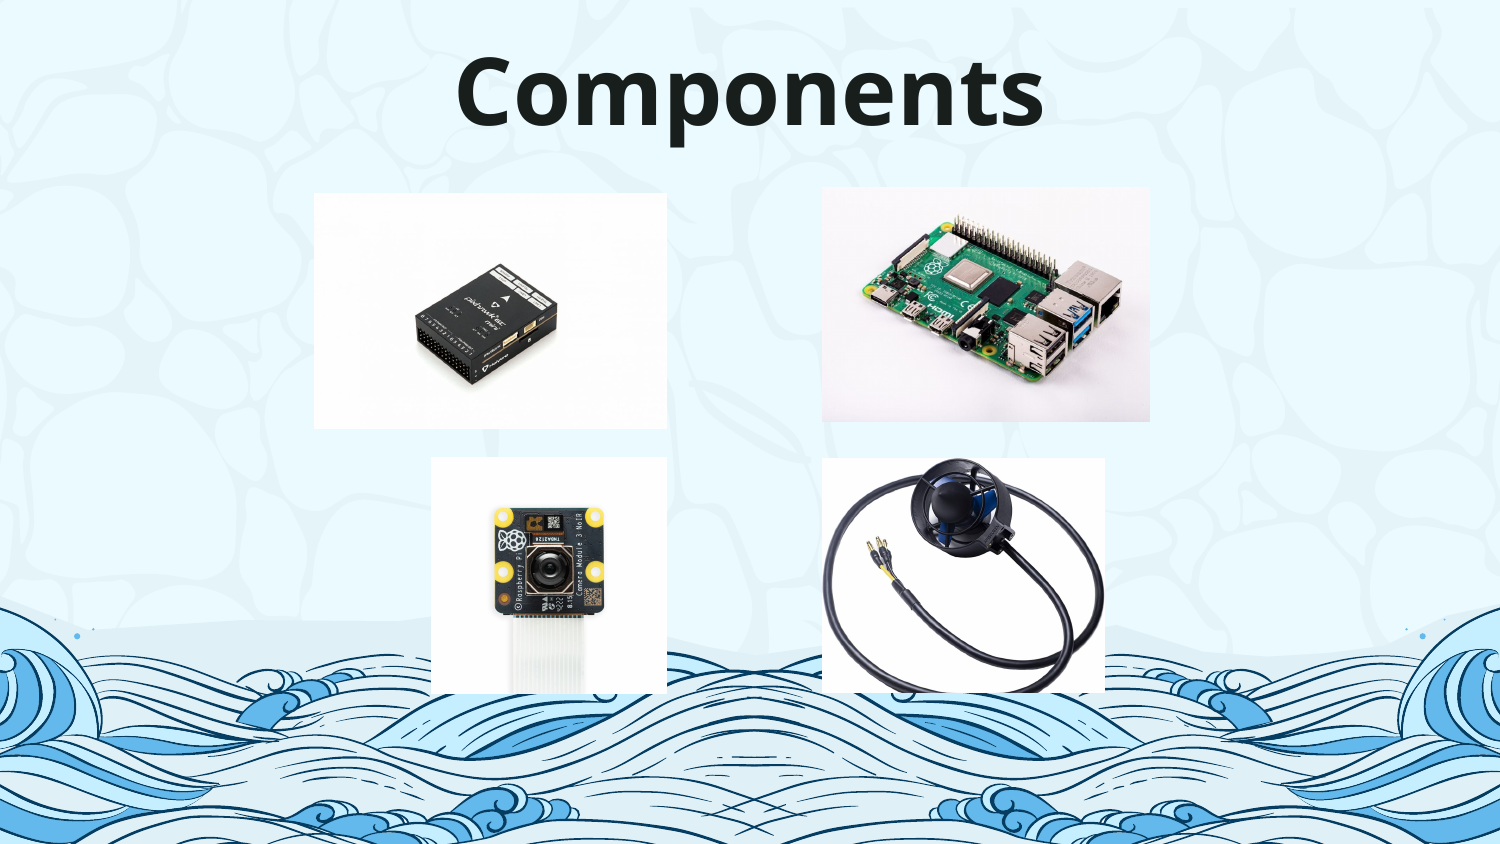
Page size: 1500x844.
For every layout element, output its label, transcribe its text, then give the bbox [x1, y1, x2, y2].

picture [430, 457, 667, 694]
picture [821, 457, 1105, 694]
picture [821, 187, 1150, 423]
picture [313, 193, 667, 429]
title Components [118, 0, 1382, 146]
